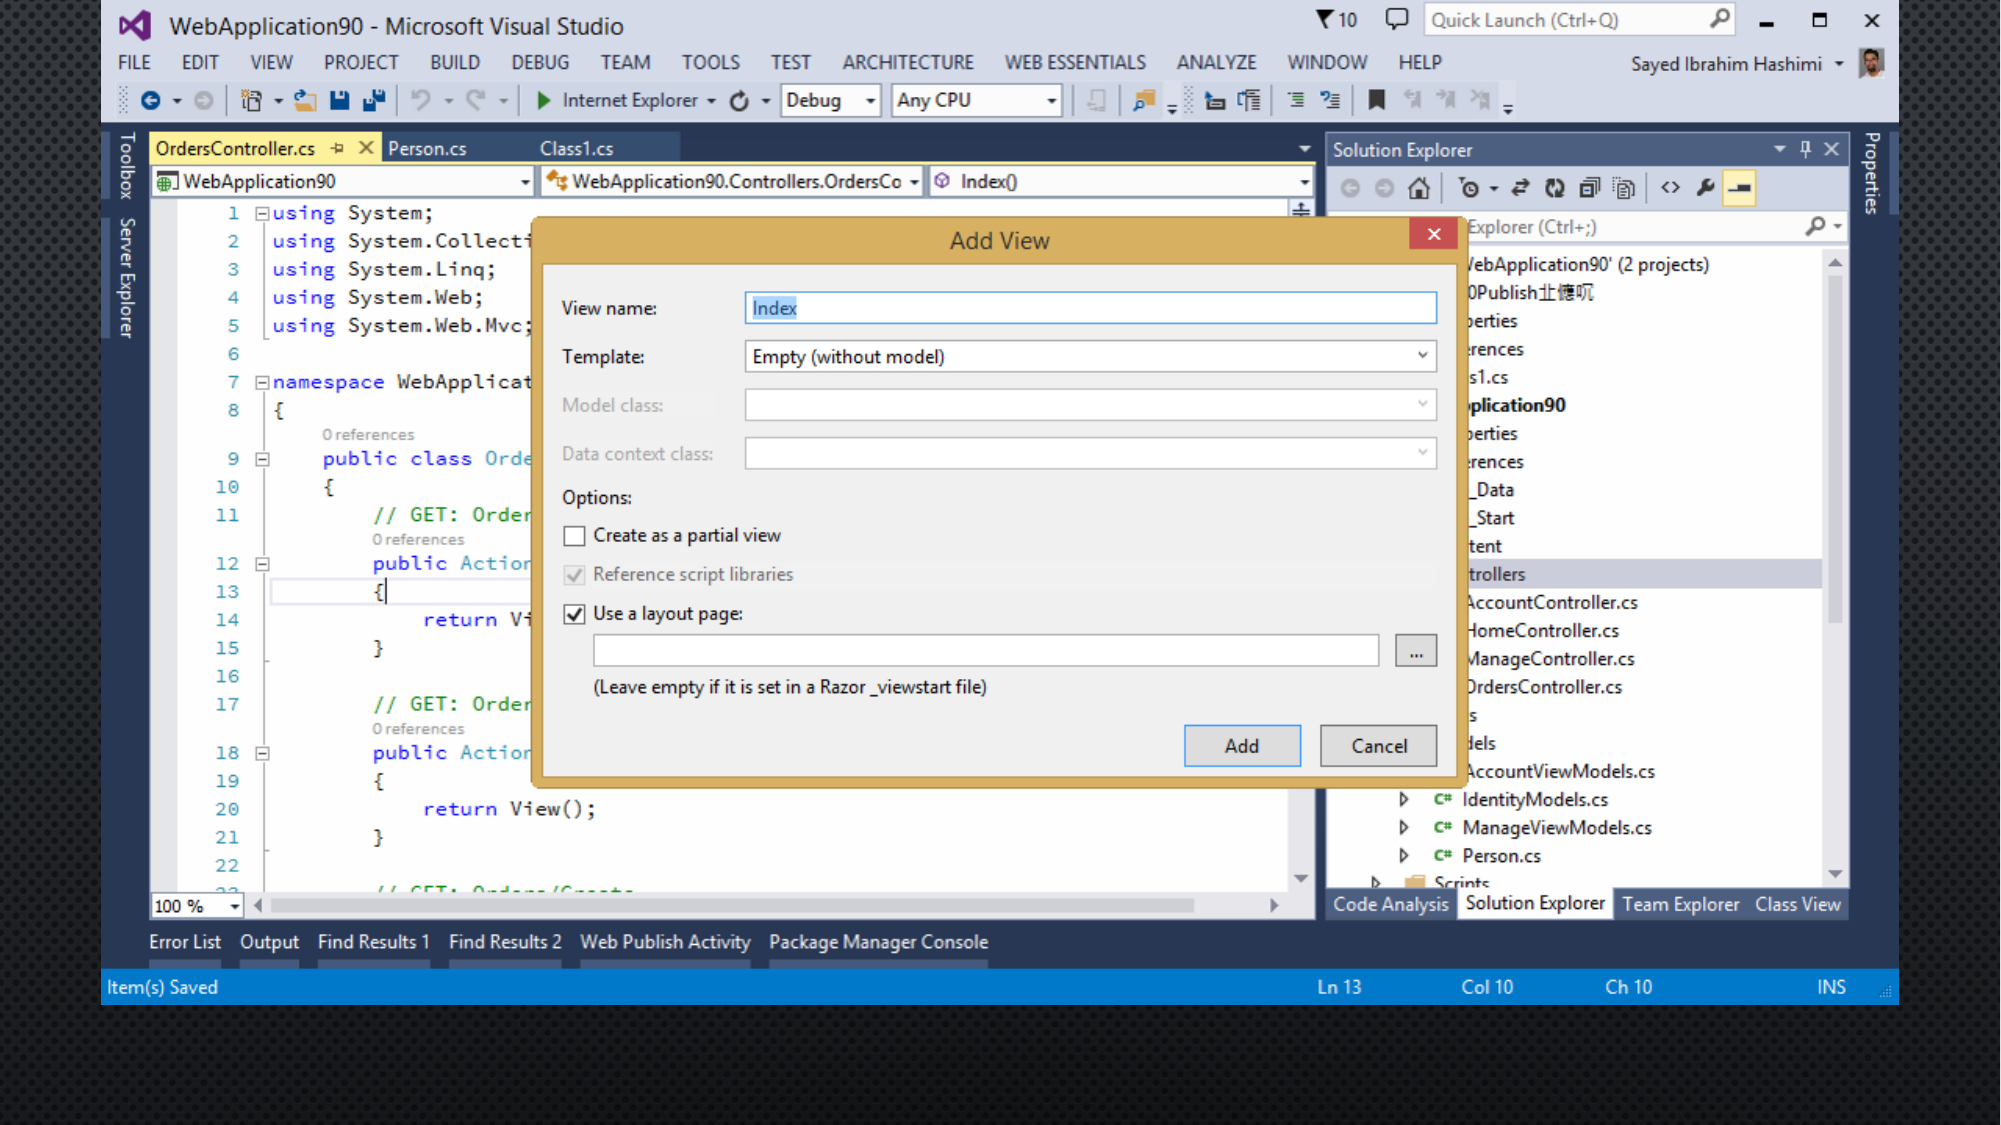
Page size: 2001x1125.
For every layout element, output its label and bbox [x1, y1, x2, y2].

picture [101, 0, 1899, 1005]
